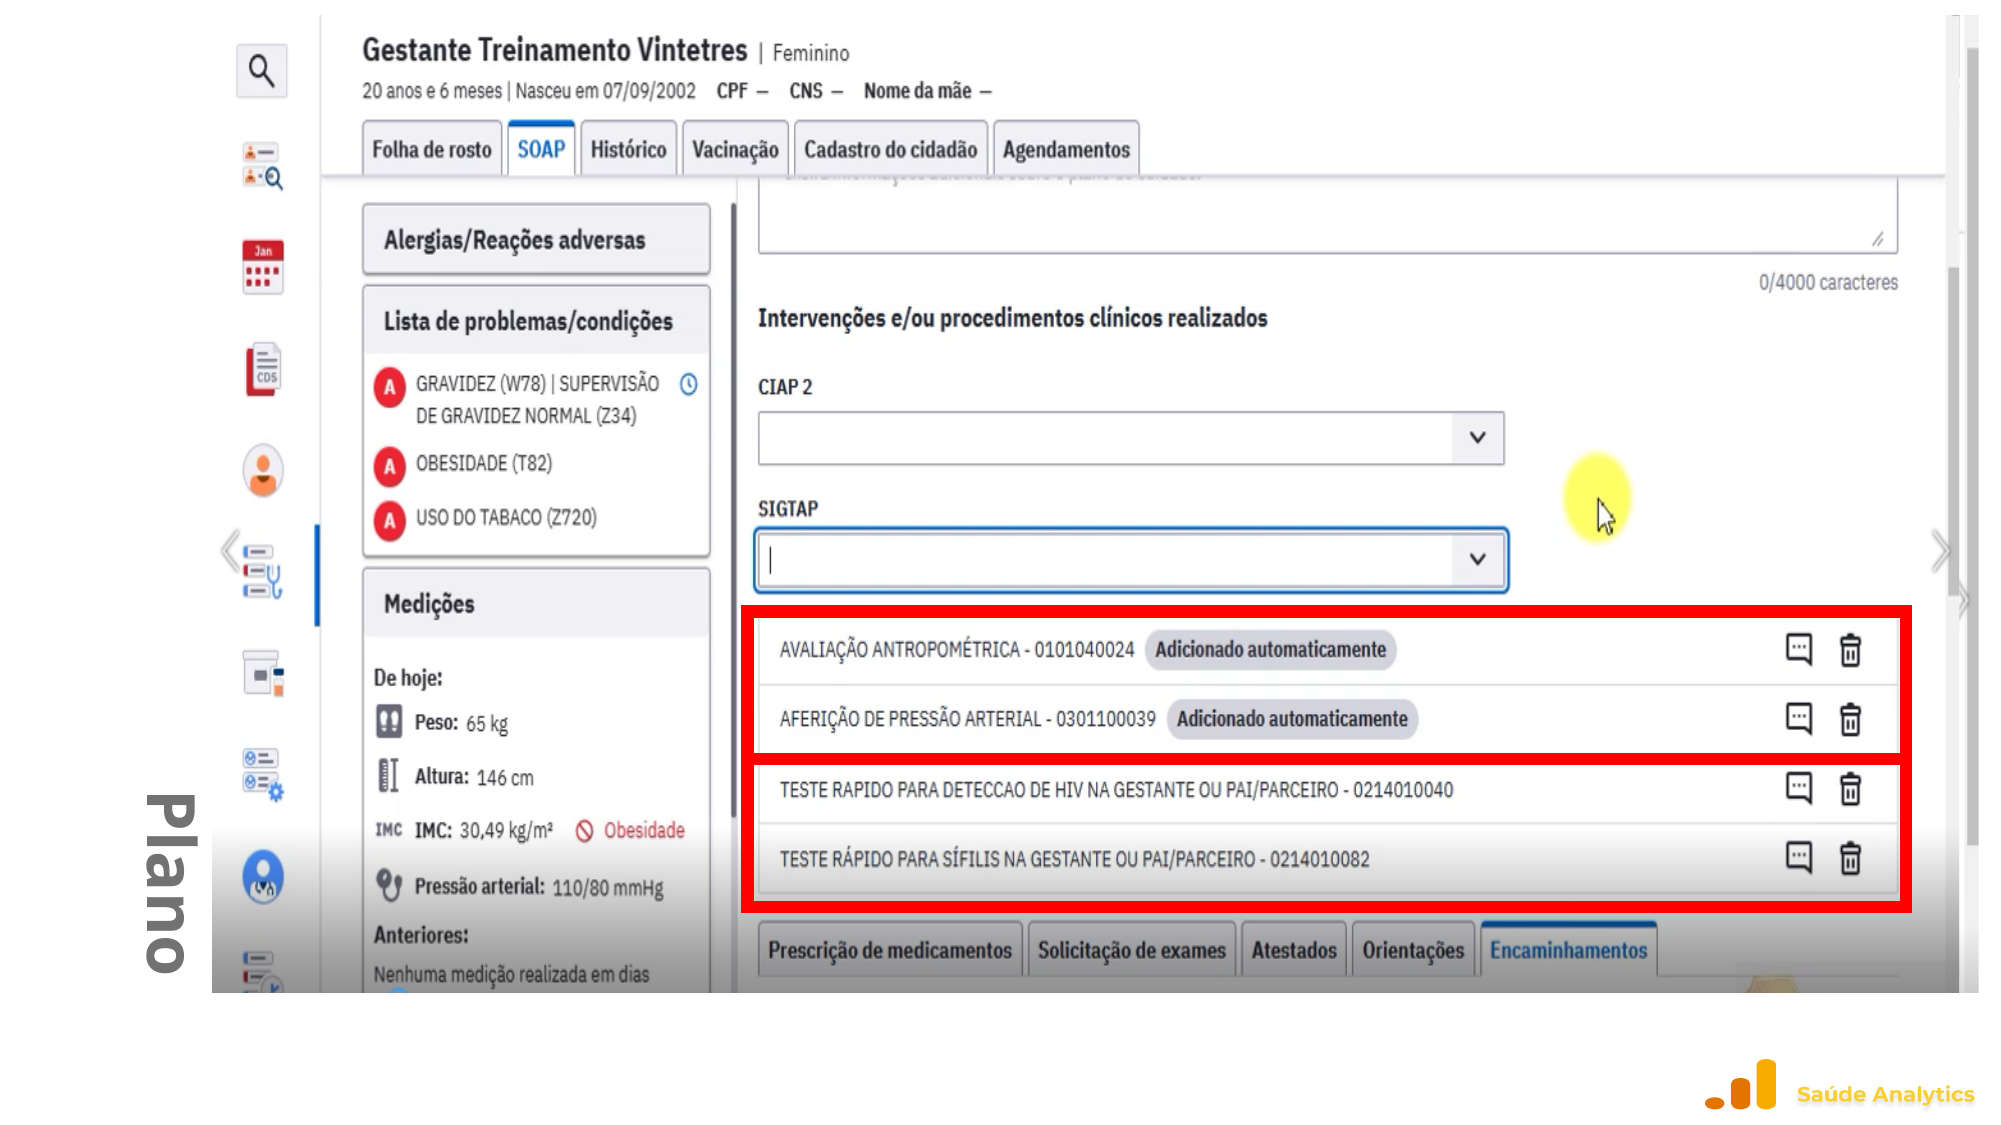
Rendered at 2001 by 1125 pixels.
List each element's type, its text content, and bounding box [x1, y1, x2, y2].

picture [1700, 1052, 1980, 1125]
picture [212, 14, 1979, 993]
title Plano [21, 15, 212, 993]
